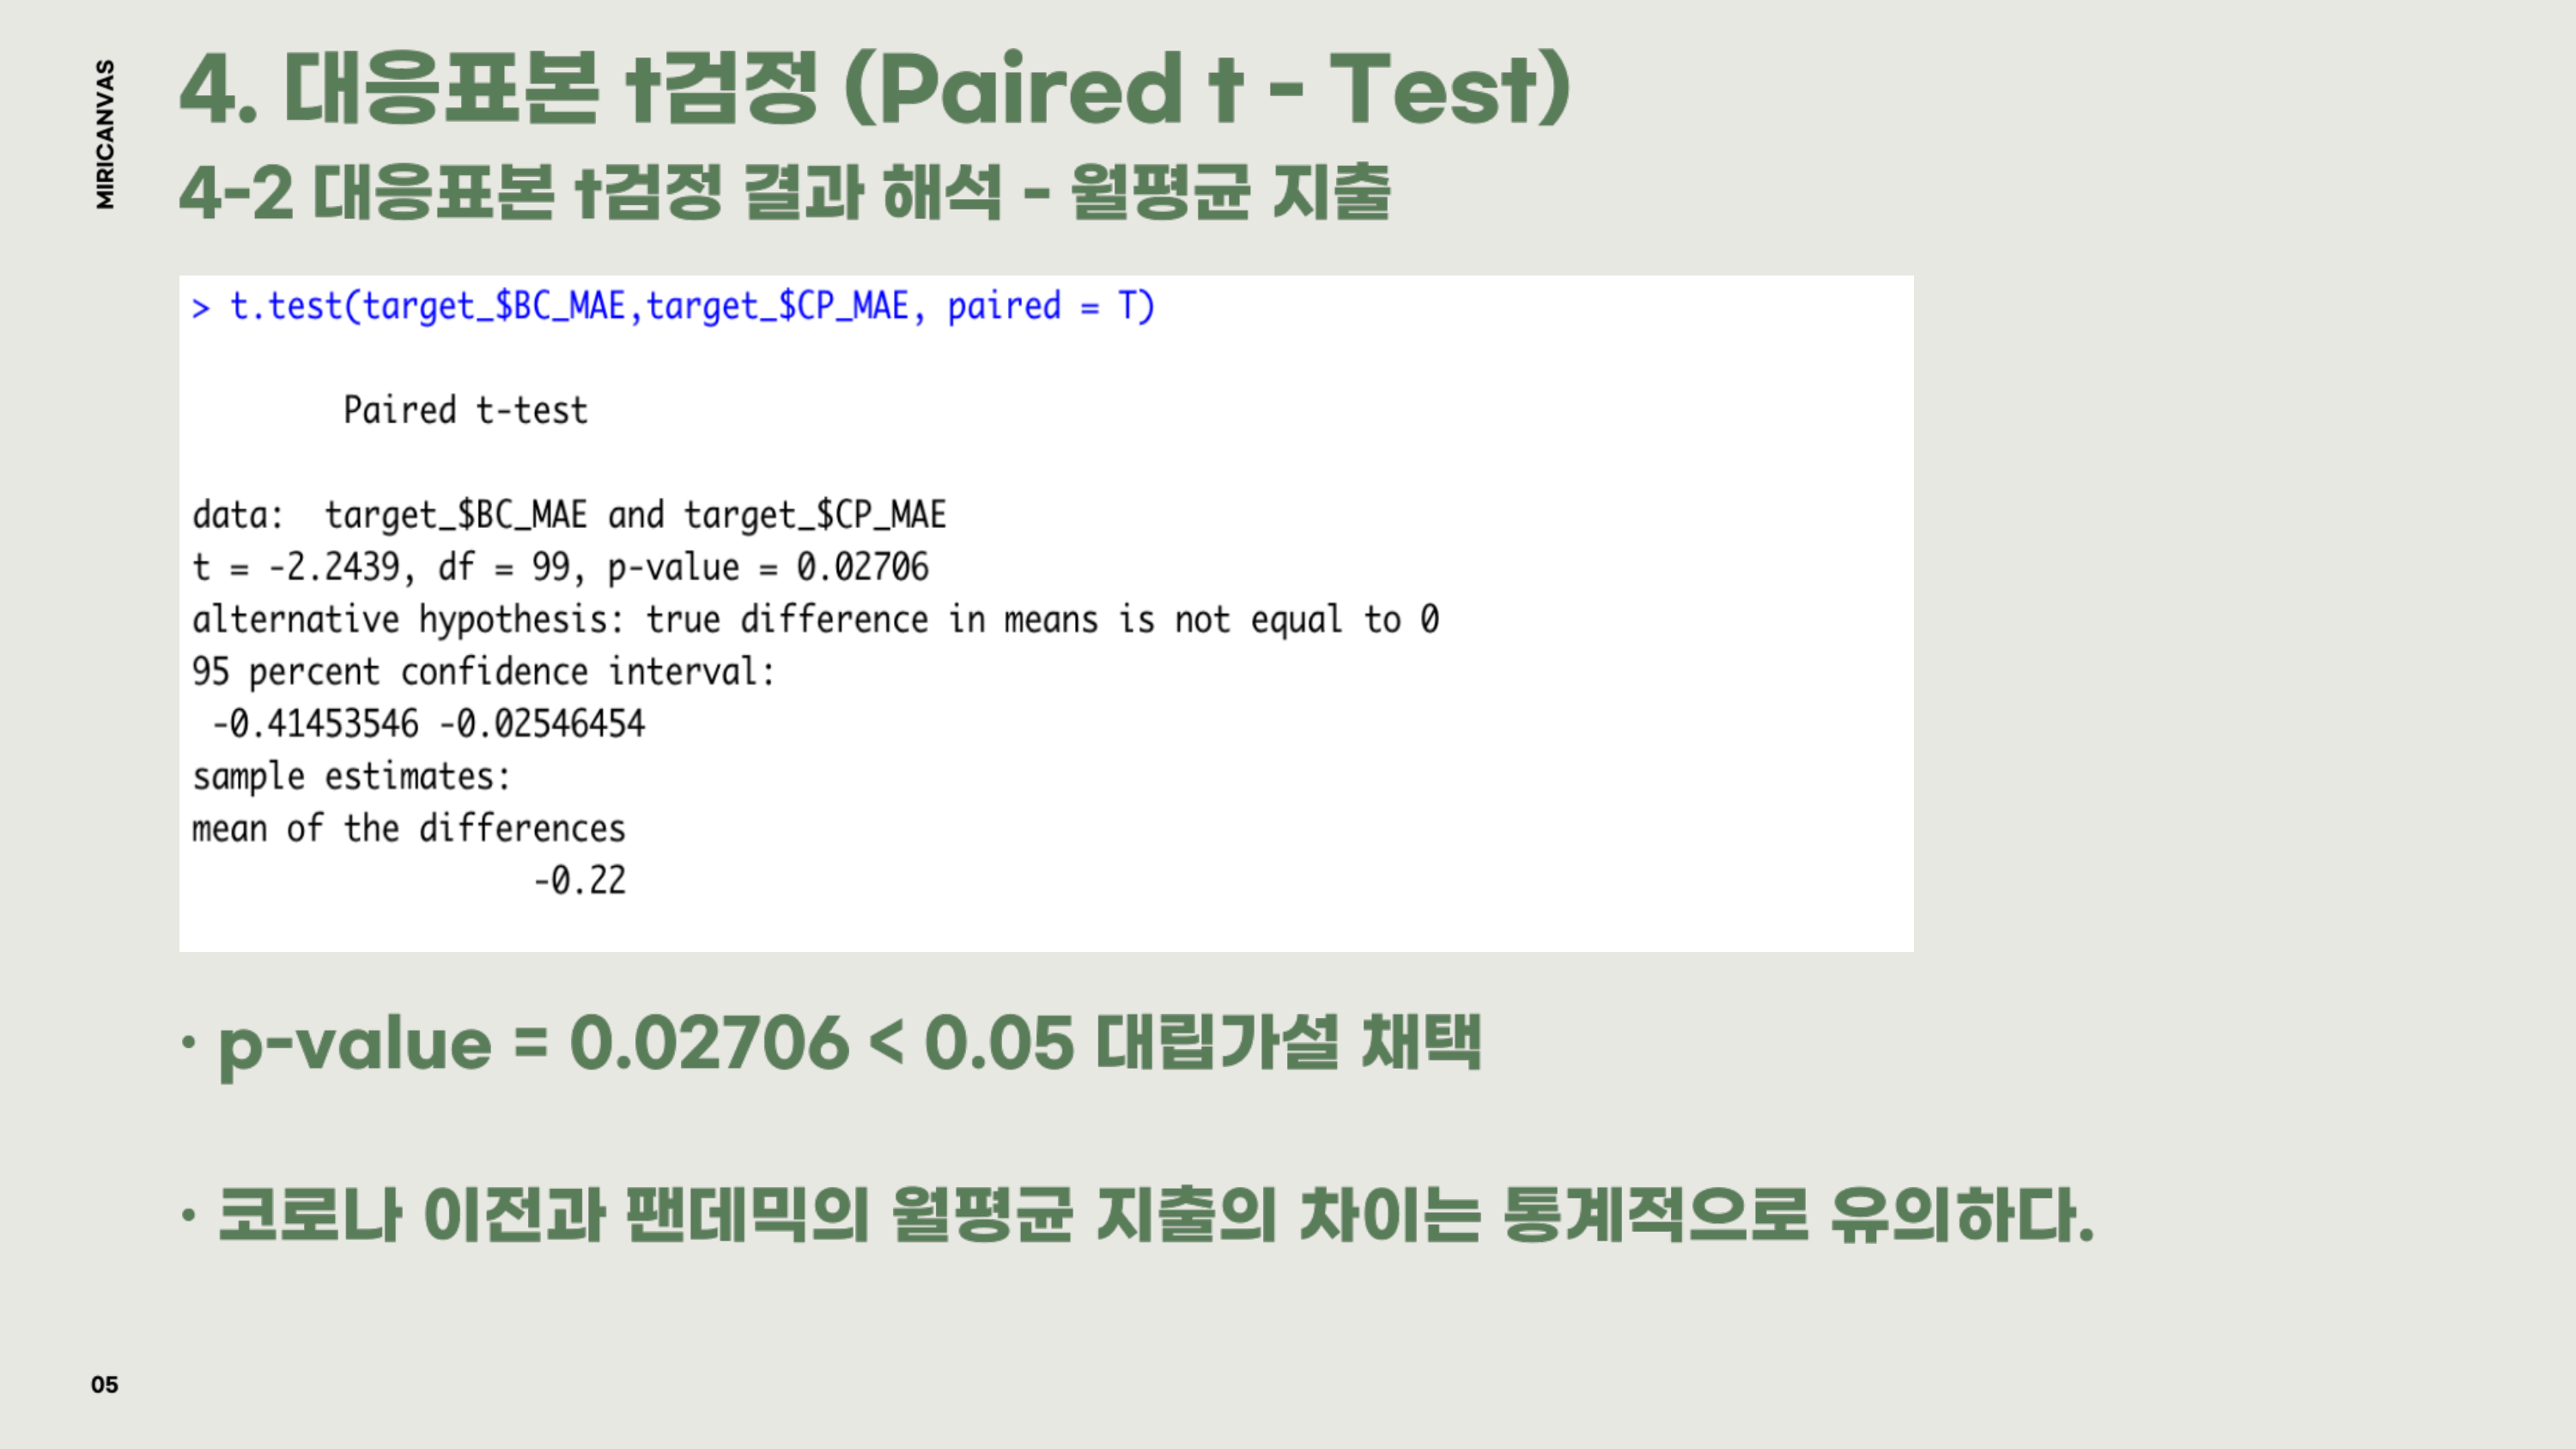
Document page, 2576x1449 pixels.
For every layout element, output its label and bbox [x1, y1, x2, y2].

text_box [179, 32, 1878, 239]
picture [169, 1161, 2124, 1274]
picture [88, 1368, 128, 1403]
picture [0, 19, 1595, 272]
text_box [179, 276, 1915, 952]
picture [169, 989, 1510, 1114]
